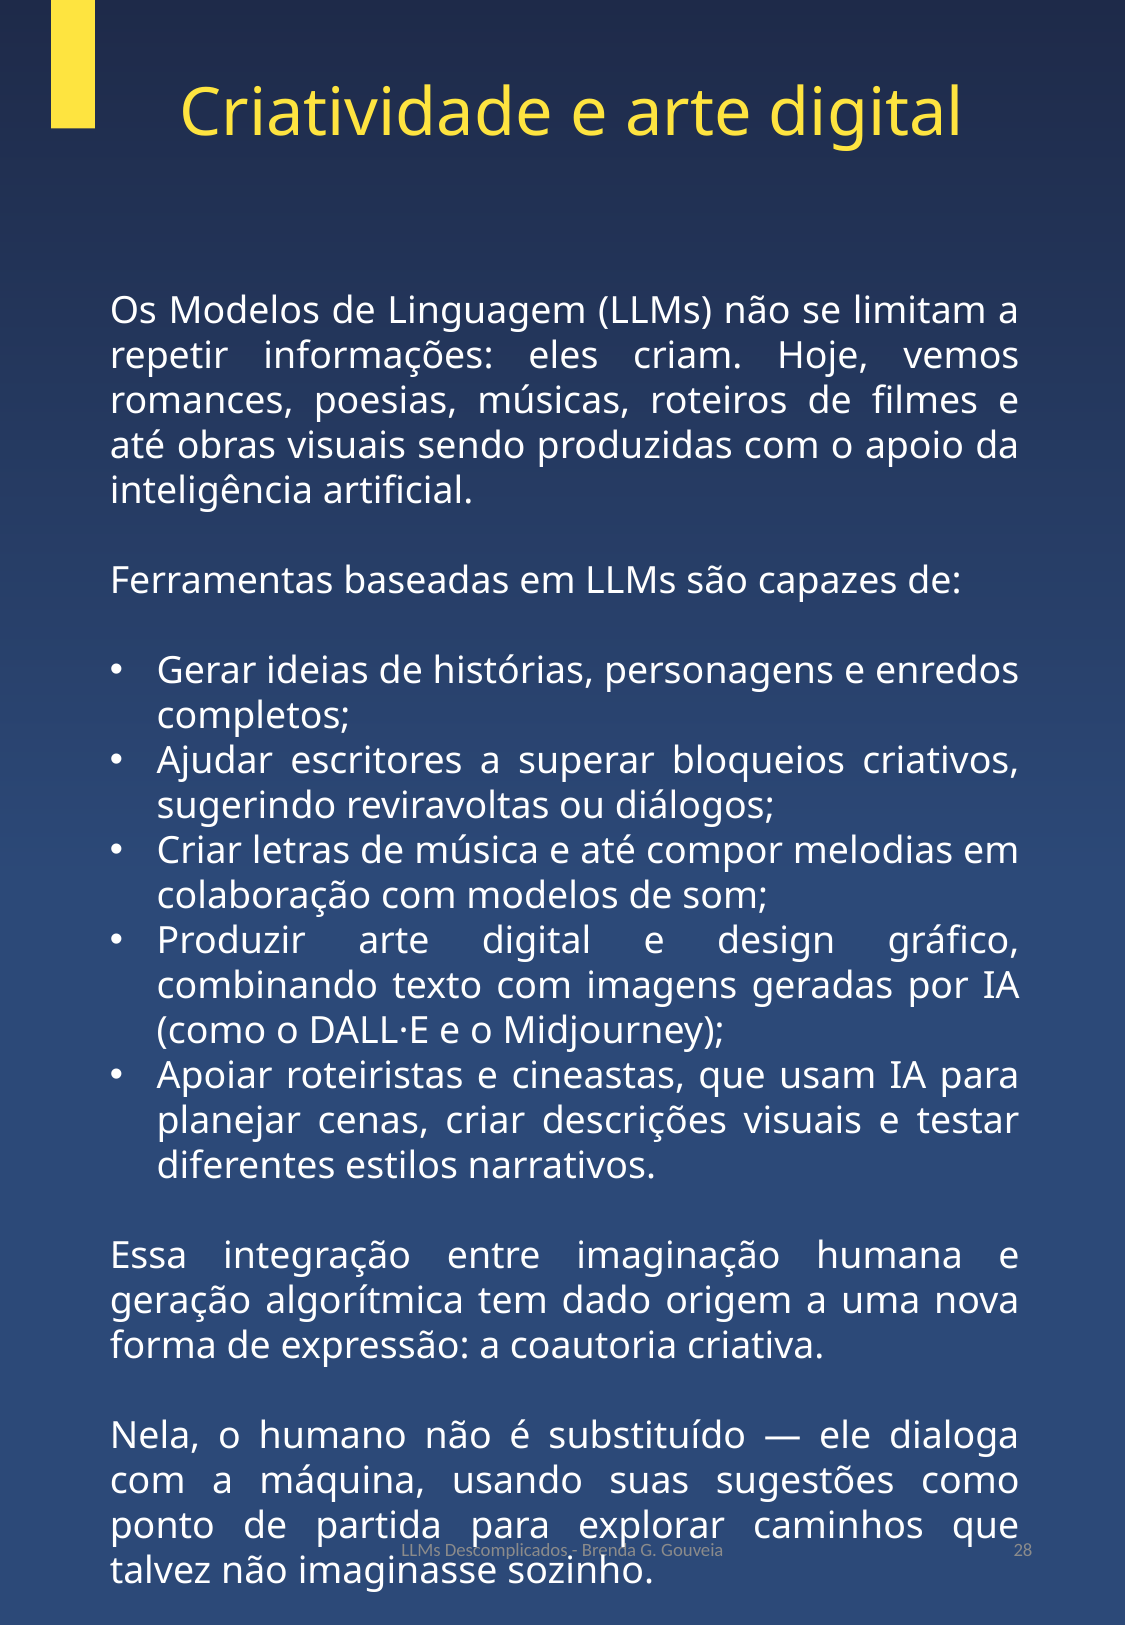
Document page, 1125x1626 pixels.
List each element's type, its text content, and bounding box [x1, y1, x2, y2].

text_box Os Modelos de Linguagem (LLMs) não se limitam a repetir informações: eles criam. Hoje, vemos romances, poesias, músicas, roteiros de filmes e até obras visuais sendo produzidas com o apoio da inteligência artificial. Ferramentas baseadas em LLMs são capazes de: Gerar ideias de histórias, personagens e enredos completos; Ajudar escritores a superar bloqueios criativos, sugerindo reviravoltas ou diálogos; Criar letras de música e até compor melodias em colaboração com modelos de som; Produzir arte digital e design gráfico, combinando texto com imagens geradas por IA (como o DALL·E e o Midjourney); Apoiar roteiristas e cineastas, que usam IA para planejar cenas, criar descrições visuais e testar diferentes estilos narrativos. Essa integração entre imaginação humana e geração algorítmica tem dado origem a uma nova forma de expressão: a coautoria criativa. Nela, o humano não é substituído — ele dialoga com a máquina, usando suas sugestões como ponto de partida para explorar caminhos que talvez não imaginasse sozinho. [94, 278, 1035, 1625]
text_box Criatividade e arte digital [104, 61, 1040, 157]
text_box [50, 0, 96, 129]
slide_number 28 [794, 1506, 1048, 1593]
footer LLMs Descomplicados - Brenda G. Gouveia [372, 1506, 753, 1593]
